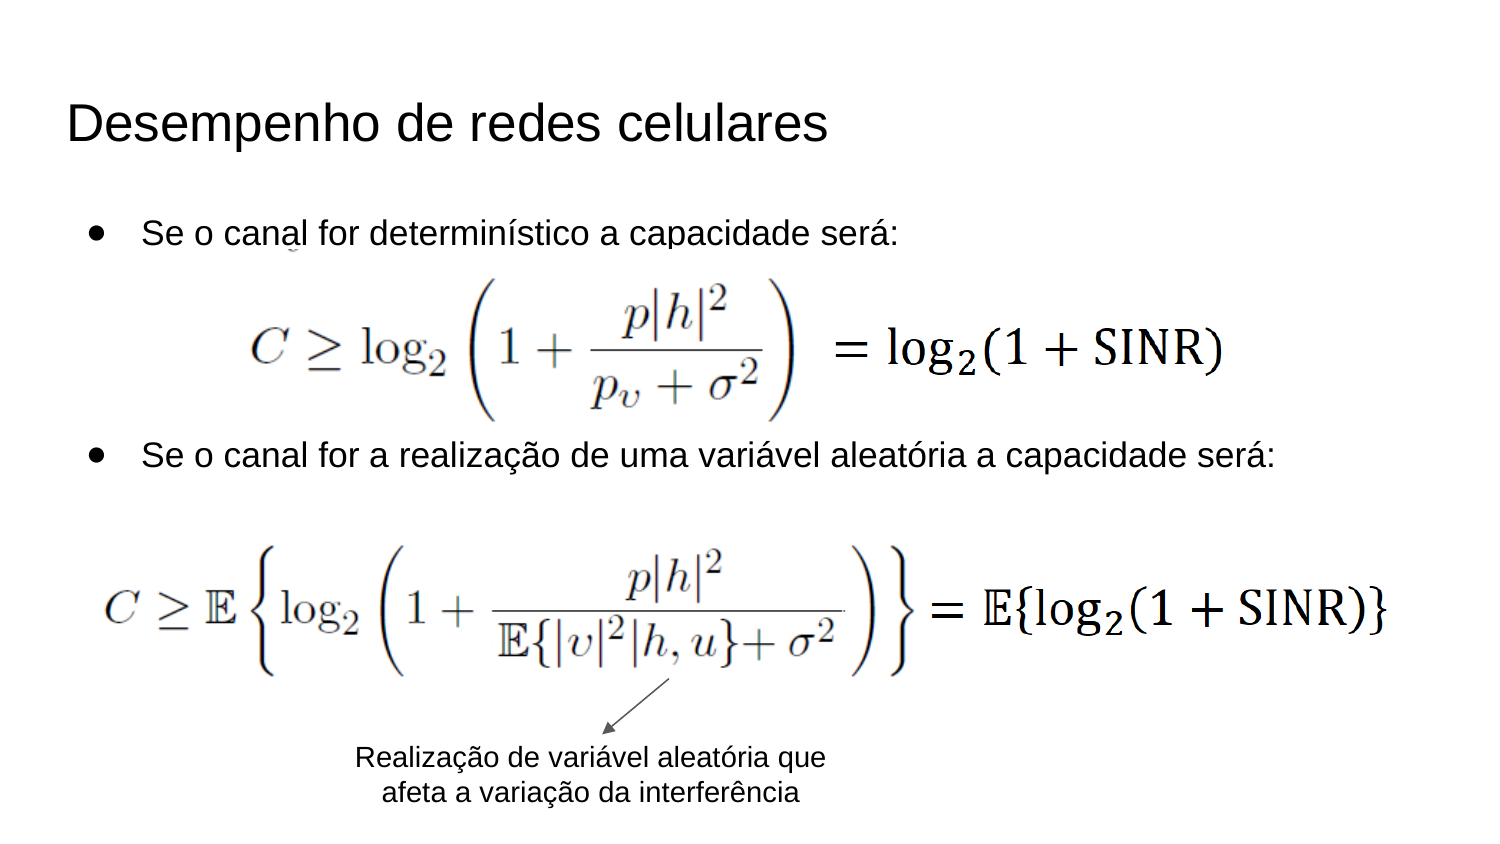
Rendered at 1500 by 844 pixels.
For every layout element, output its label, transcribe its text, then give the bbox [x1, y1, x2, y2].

text_box Realização de variável aleatória que afeta a variação da interferência [317, 723, 865, 823]
picture [246, 249, 818, 436]
picture [82, 520, 1389, 689]
title Desempenho de redes celulares [51, 72, 1449, 167]
list Se o canal for determinístico a capacidade será: Se o canal for a realização de uma variável aleatória a capacidade será: [51, 189, 1449, 750]
picture [831, 313, 1226, 386]
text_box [601, 678, 670, 735]
